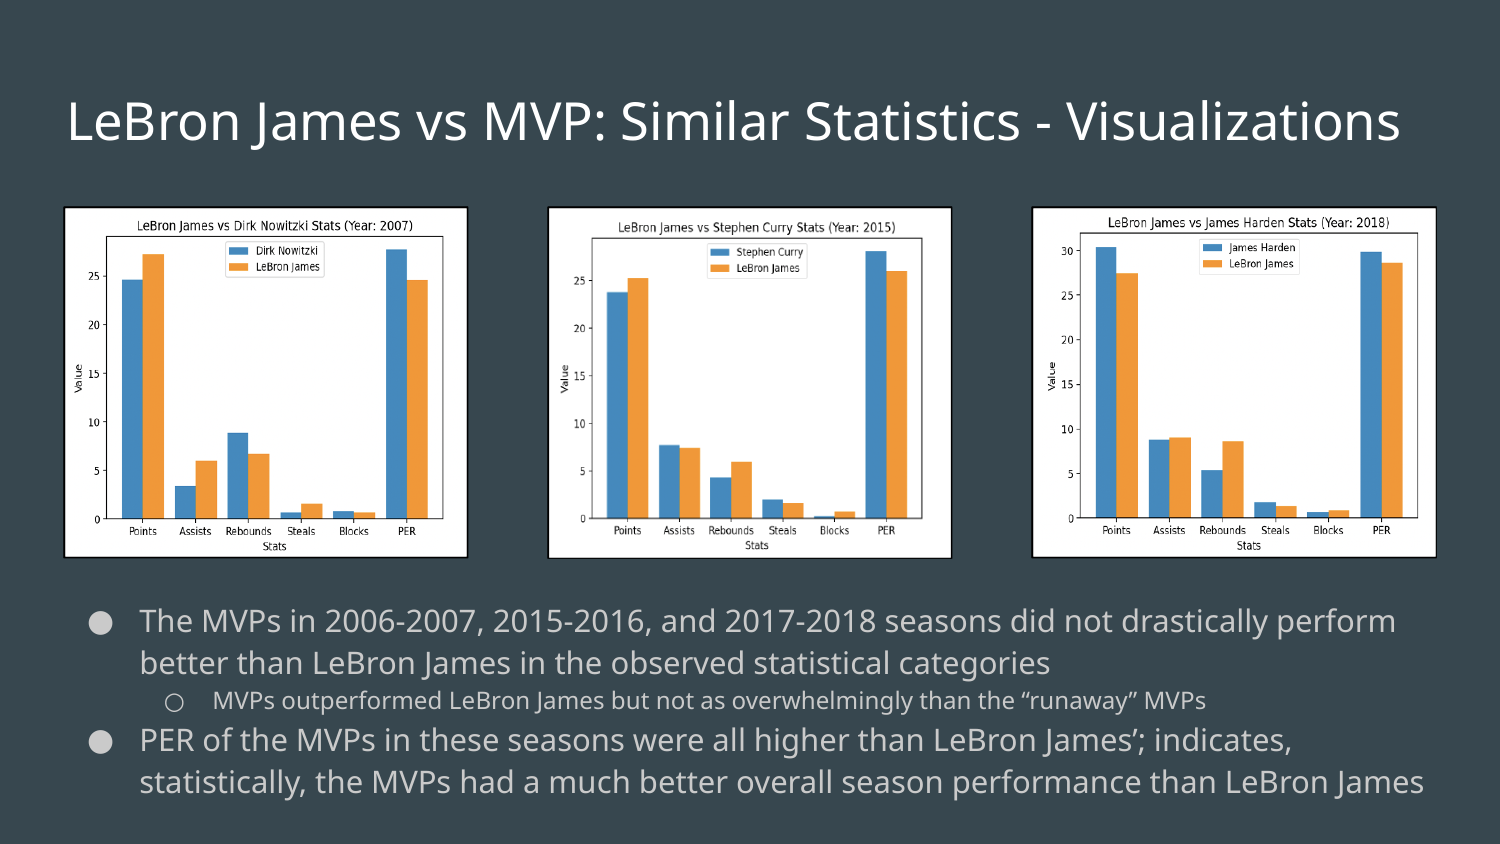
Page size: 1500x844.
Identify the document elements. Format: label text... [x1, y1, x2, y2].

picture [63, 206, 470, 559]
title LeBron James vs MVP: Similar Statistics - Visualizations [51, 72, 1449, 167]
picture [1030, 206, 1437, 559]
list The MVPs in 2006-2007, 2015-2016, and 2017-2018 seasons did not drastically perform better than LeBron James in the observed statistical categories MVPs outperformed LeBron James but not as overwhelmingly than the “runaway” MVPs PER of the MVPs in these seasons were all higher than LeBron James’; indicates, statistically, the MVPs had a much better overall season performance than LeBron James [51, 580, 1449, 819]
picture [547, 206, 953, 559]
